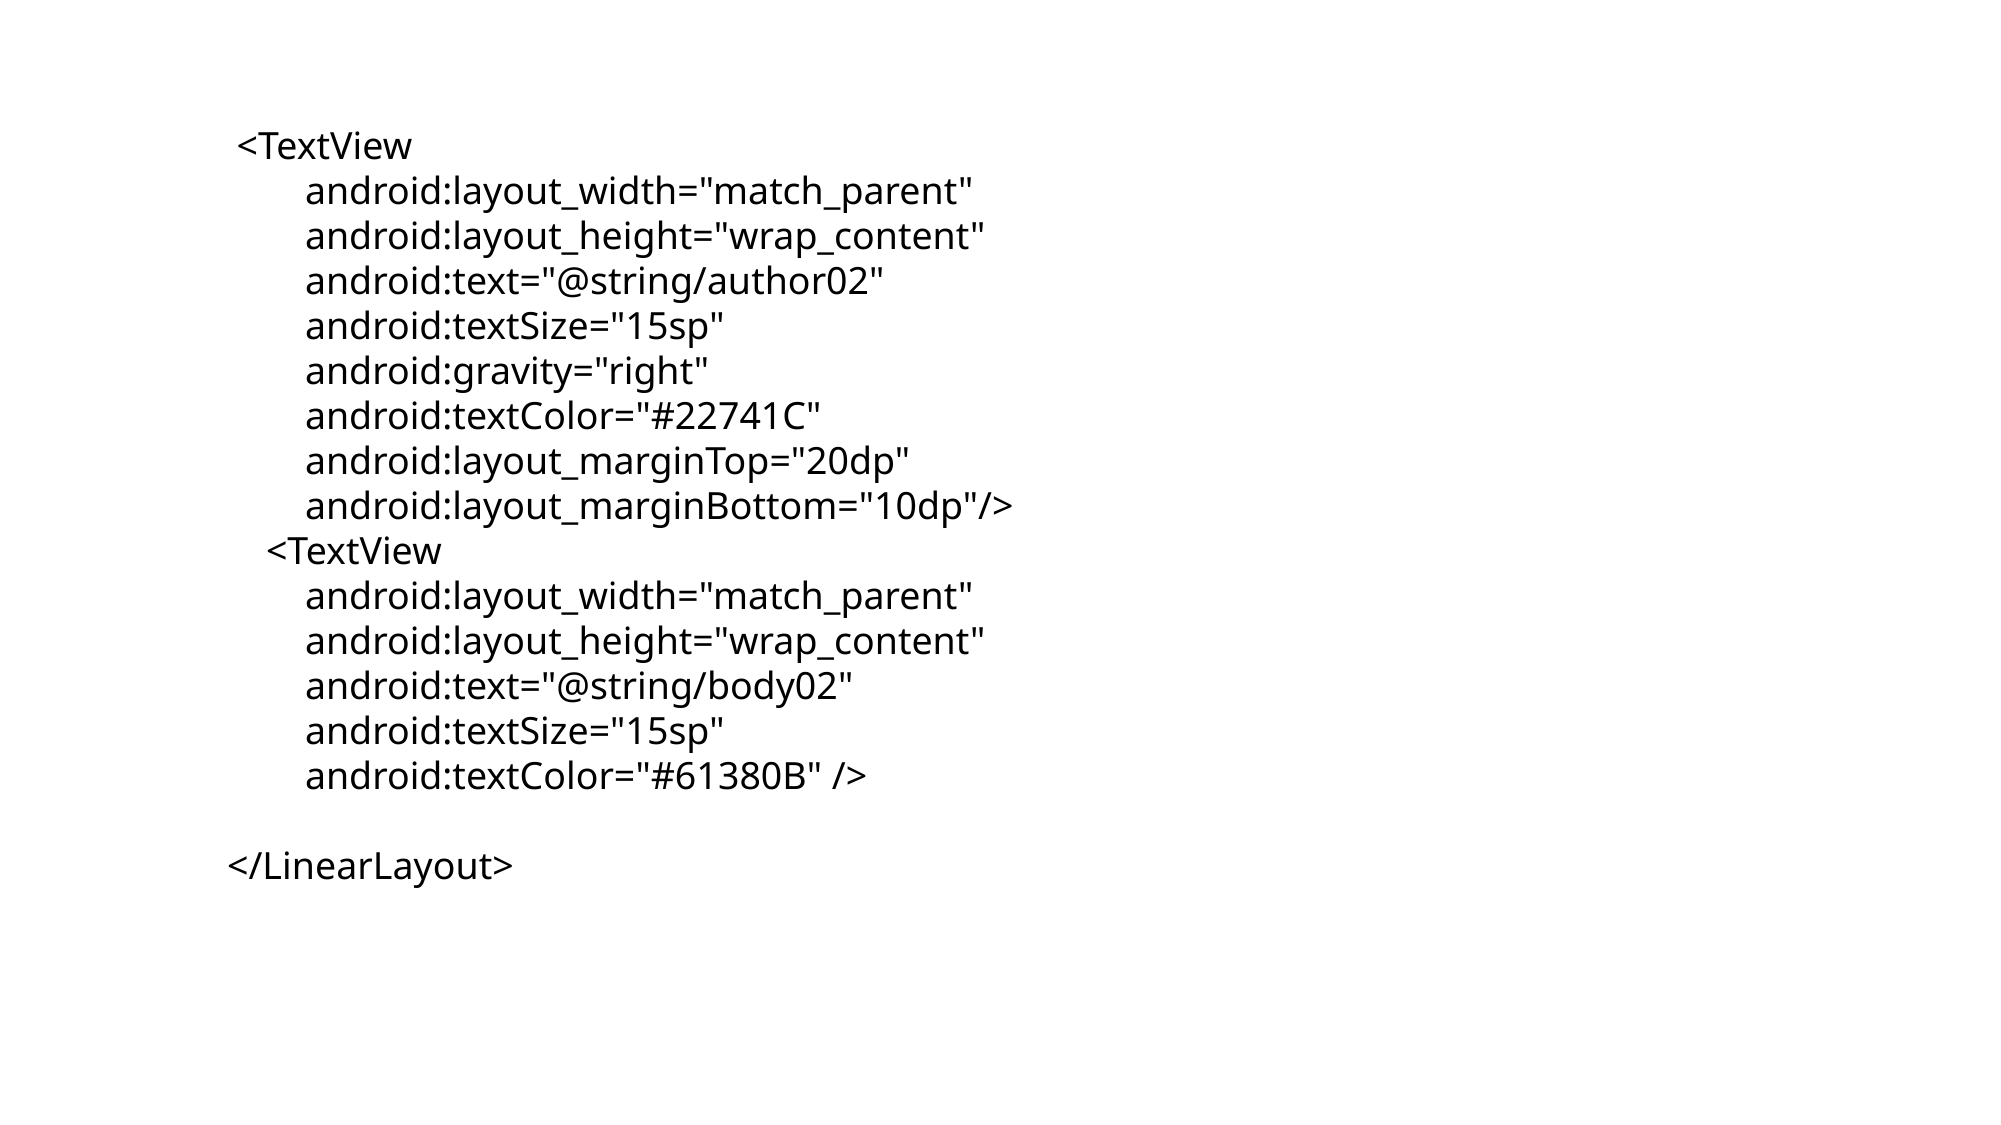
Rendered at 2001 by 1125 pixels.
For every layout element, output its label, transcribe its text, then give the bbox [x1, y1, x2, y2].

text_box <TextView android:layout_width="match_parent" android:layout_height="wrap_content" android:text="@string/author02" android:textSize="15sp" android:gravity="right" android:textColor="#22741C" android:layout_marginTop="20dp" android:layout_marginBottom="10dp"/> <TextView android:layout_width="match_parent" android:layout_height="wrap_content" android:text="@string/body02" android:textSize="15sp" android:textColor="#61380B" /> </LinearLayout> [212, 114, 1614, 895]
